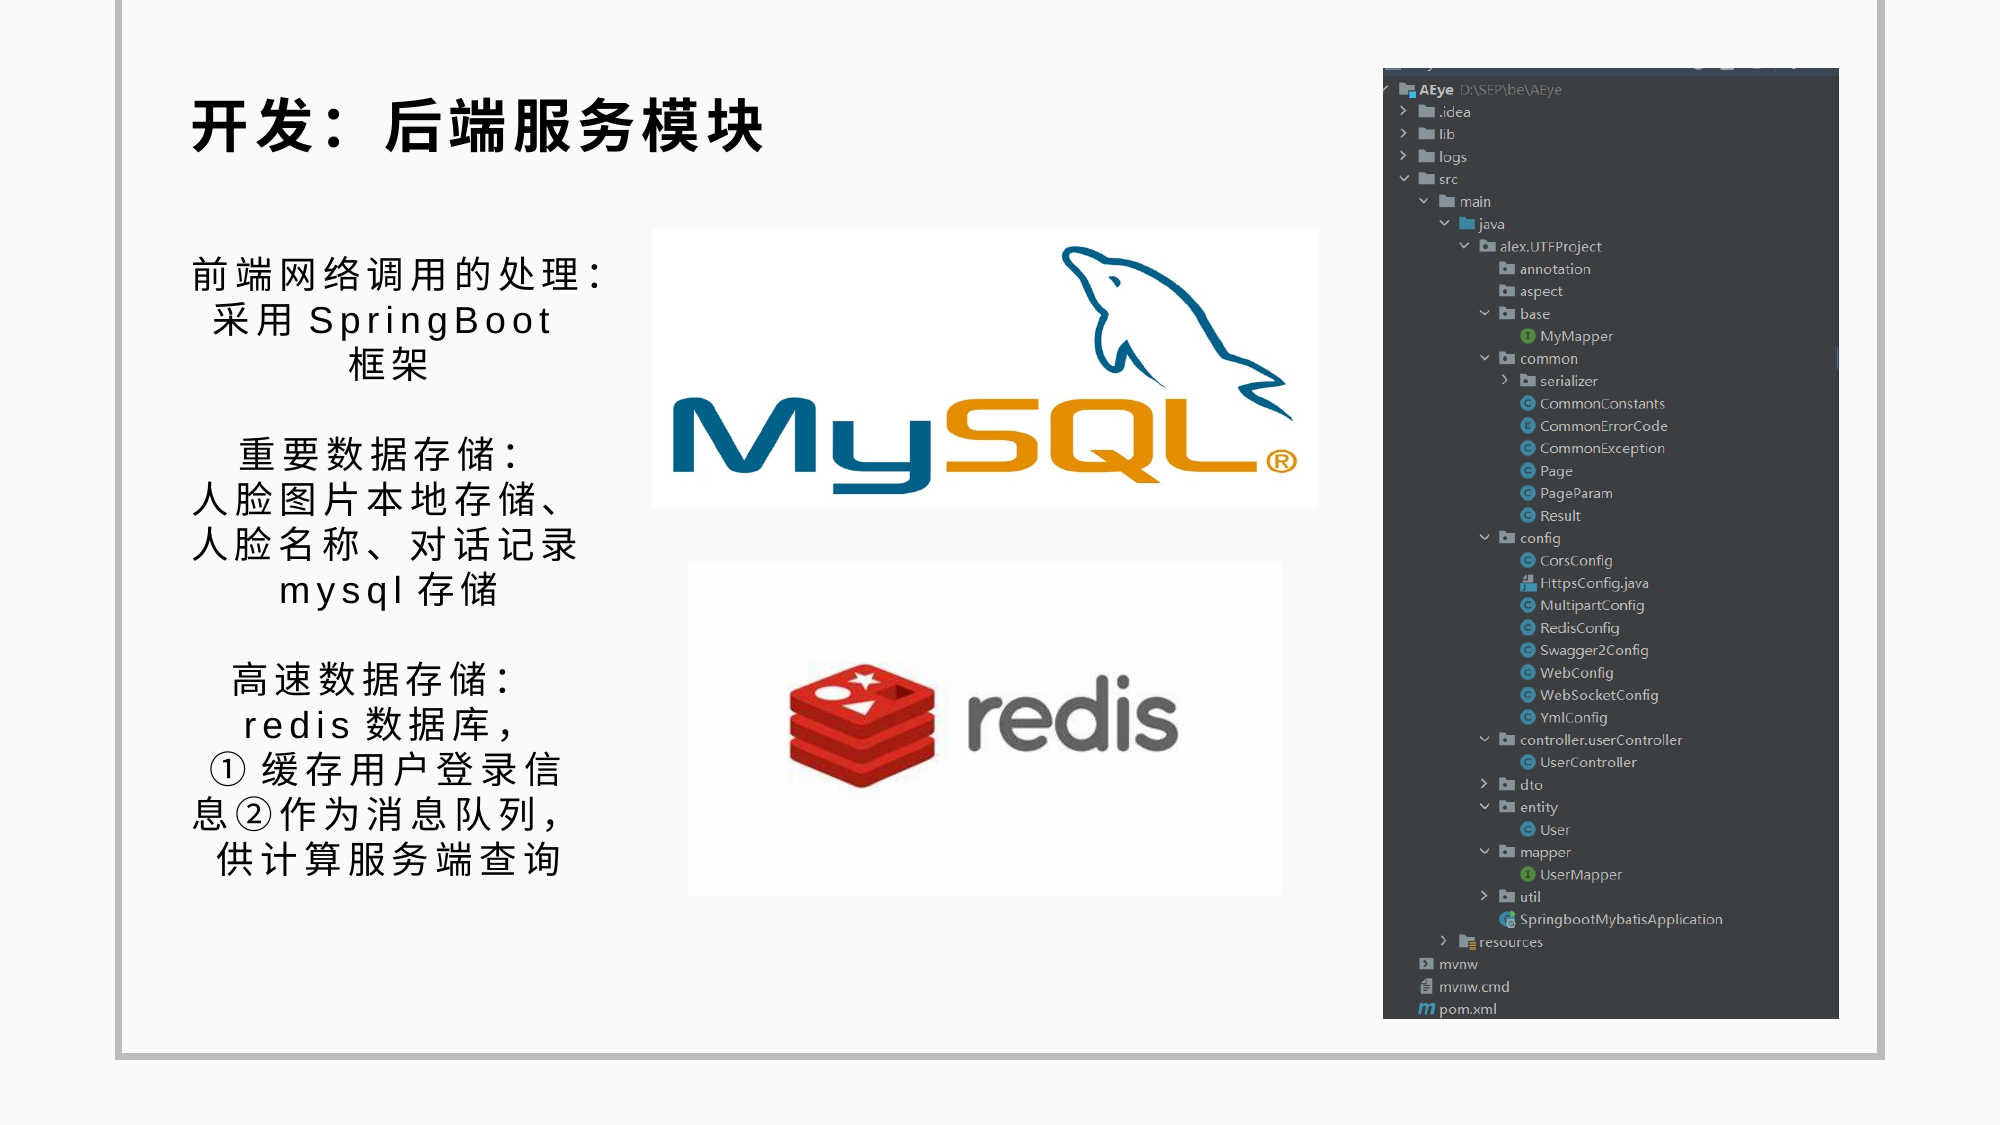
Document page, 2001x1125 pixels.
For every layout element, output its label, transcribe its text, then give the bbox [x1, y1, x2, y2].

text_box [118, 0, 1882, 1058]
picture [652, 229, 1318, 508]
picture [1383, 68, 1839, 1019]
text_box 开发：后端服务模块 [161, 82, 795, 167]
picture [688, 562, 1282, 896]
text_box 前端网络调用的处理： 采用SpringBoot框架 重要数据存储： 人脸图片本地存储、人脸名称、对话记录mysql存储 高速数据存储：redis数据库， ①缓存用户登录信息②作为消息队列，供计算服务端查询 [176, 243, 602, 889]
